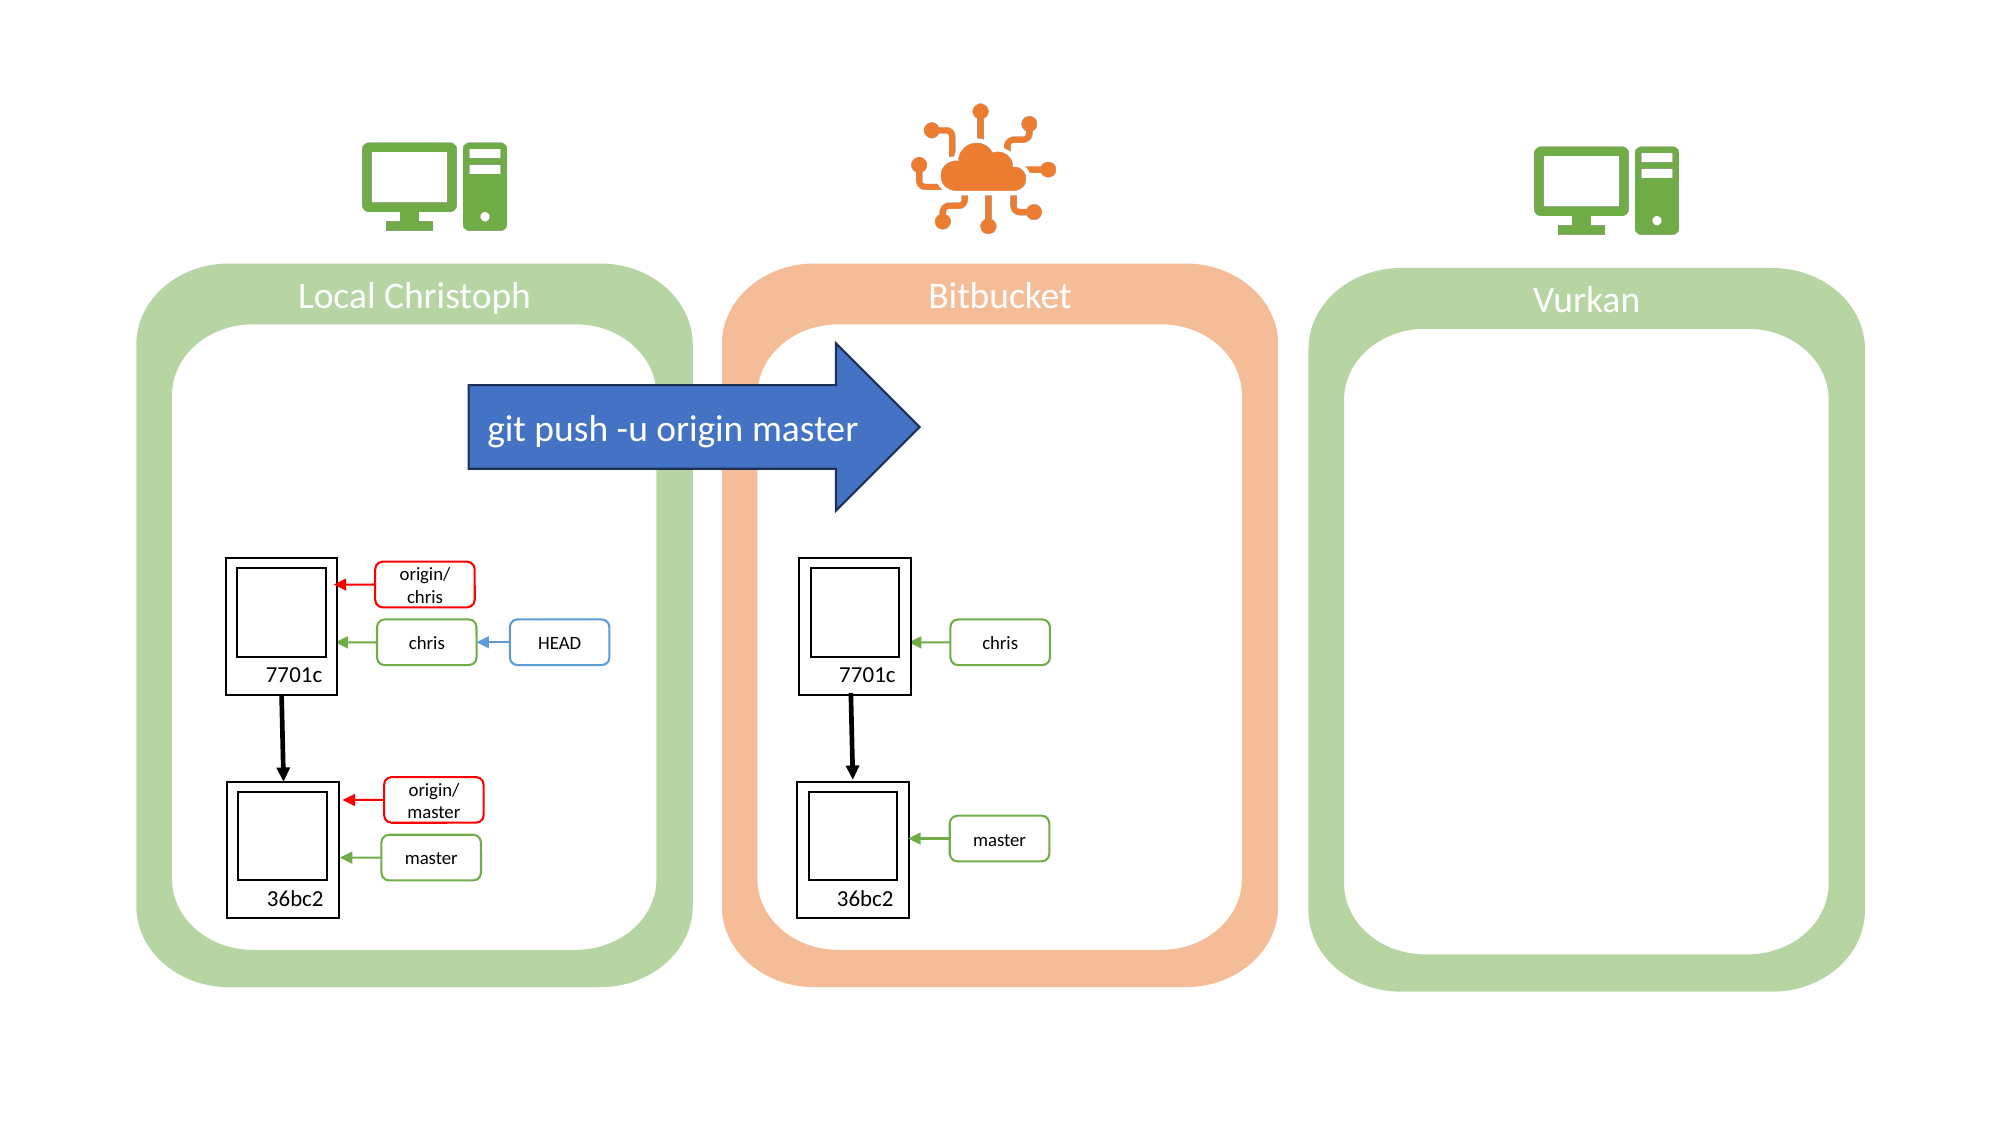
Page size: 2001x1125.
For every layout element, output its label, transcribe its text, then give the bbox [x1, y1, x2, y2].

text_box Local Christoph [136, 263, 693, 988]
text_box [227, 781, 339, 919]
text_box Vurkan [1308, 267, 1865, 992]
picture [1531, 115, 1682, 266]
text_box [799, 558, 911, 695]
text_box master [380, 833, 483, 882]
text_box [225, 558, 338, 695]
text_box chris [375, 618, 478, 667]
text_box master [948, 814, 1051, 863]
text_box origin/ chris [374, 560, 476, 609]
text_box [797, 781, 909, 919]
text_box chris [949, 618, 1052, 667]
picture [908, 94, 1059, 245]
text_box origin/master [383, 776, 485, 824]
text_box HEAD [508, 618, 611, 667]
text_box Bitbucket [721, 263, 1279, 988]
text_box git push -u origin master [467, 340, 922, 514]
picture [359, 111, 510, 262]
